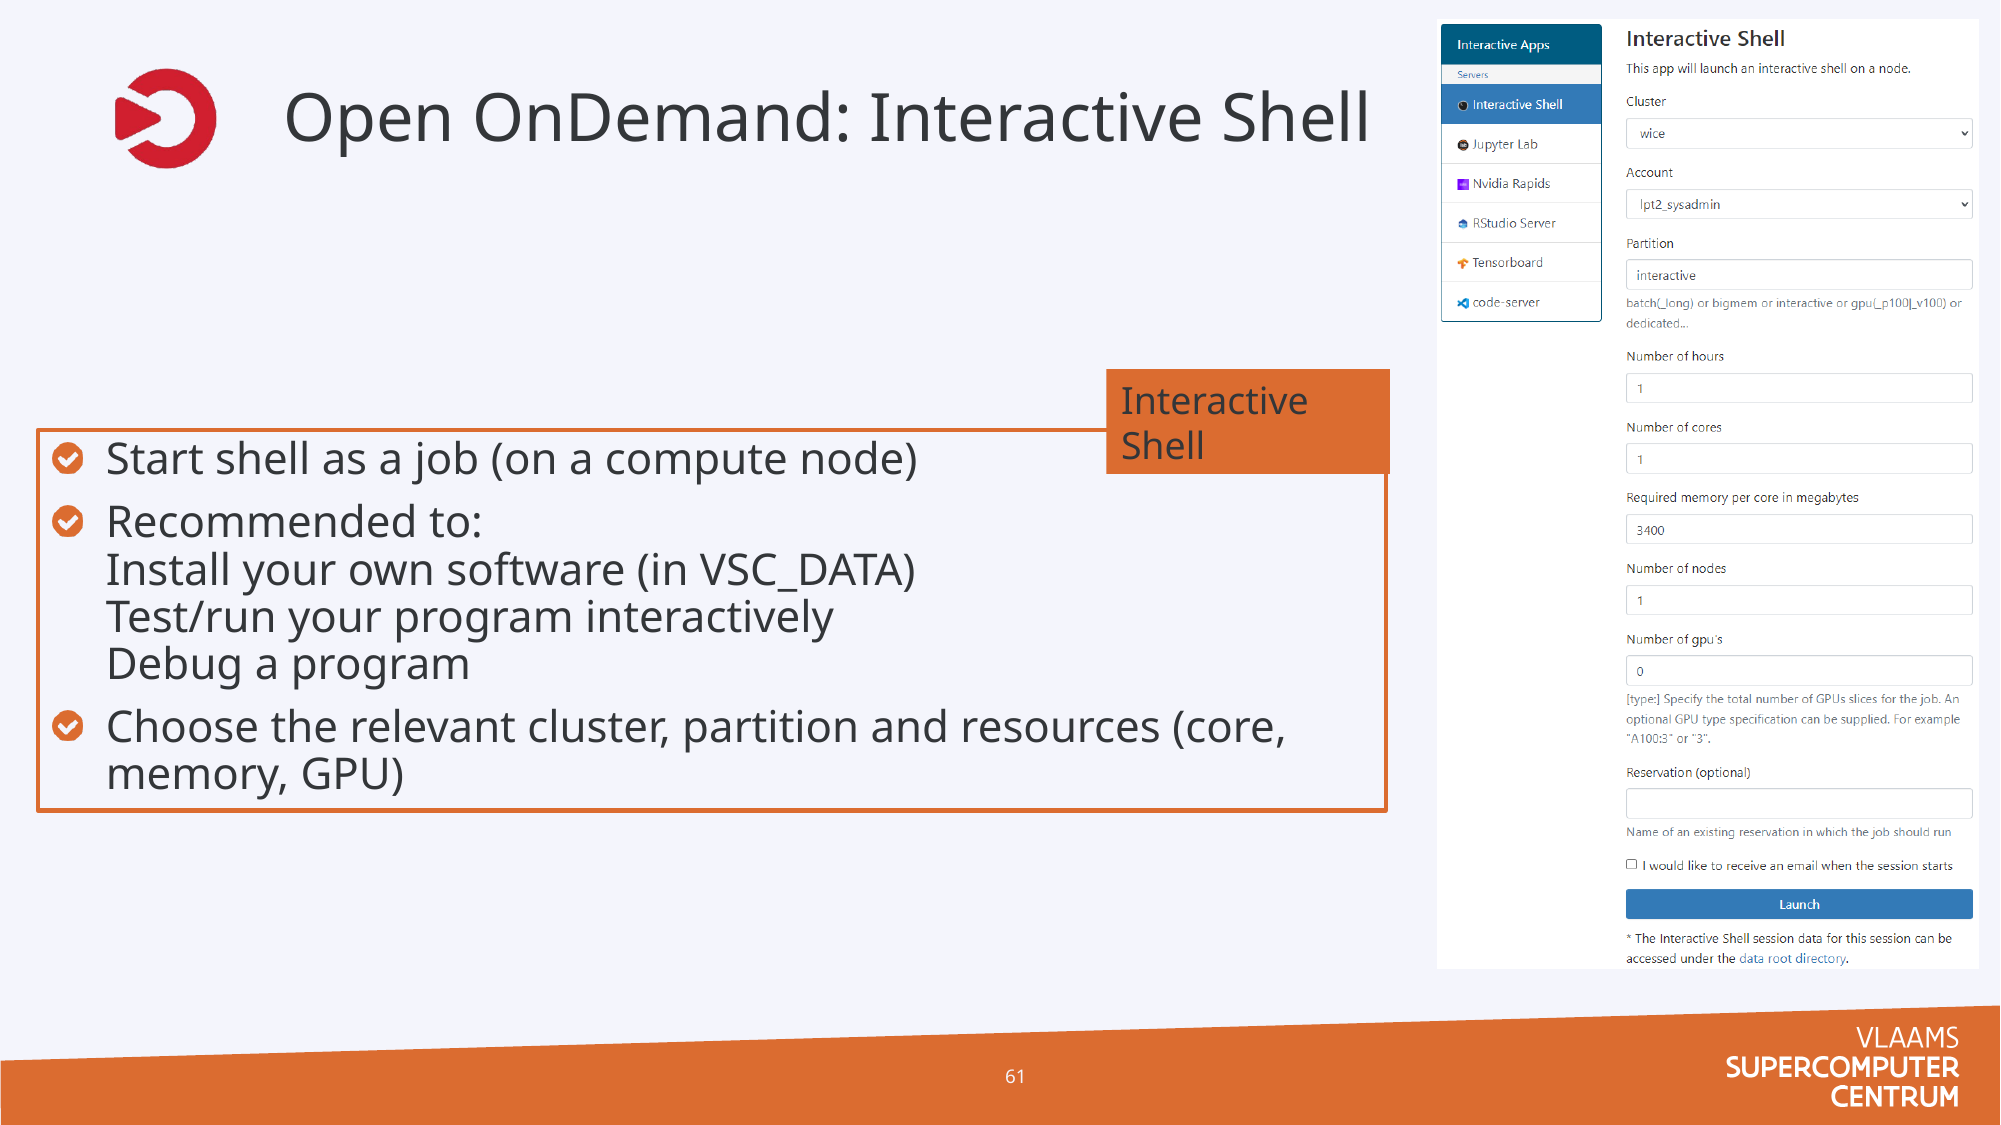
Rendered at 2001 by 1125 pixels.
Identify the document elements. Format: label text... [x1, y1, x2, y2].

picture [102, 54, 230, 183]
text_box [37, 369, 1390, 811]
text_box 61 [958, 1047, 1042, 1108]
picture [1436, 19, 1979, 969]
picture [1725, 1021, 1960, 1117]
text_box Open OnDemand: Interactive Shell [118, 54, 1390, 185]
